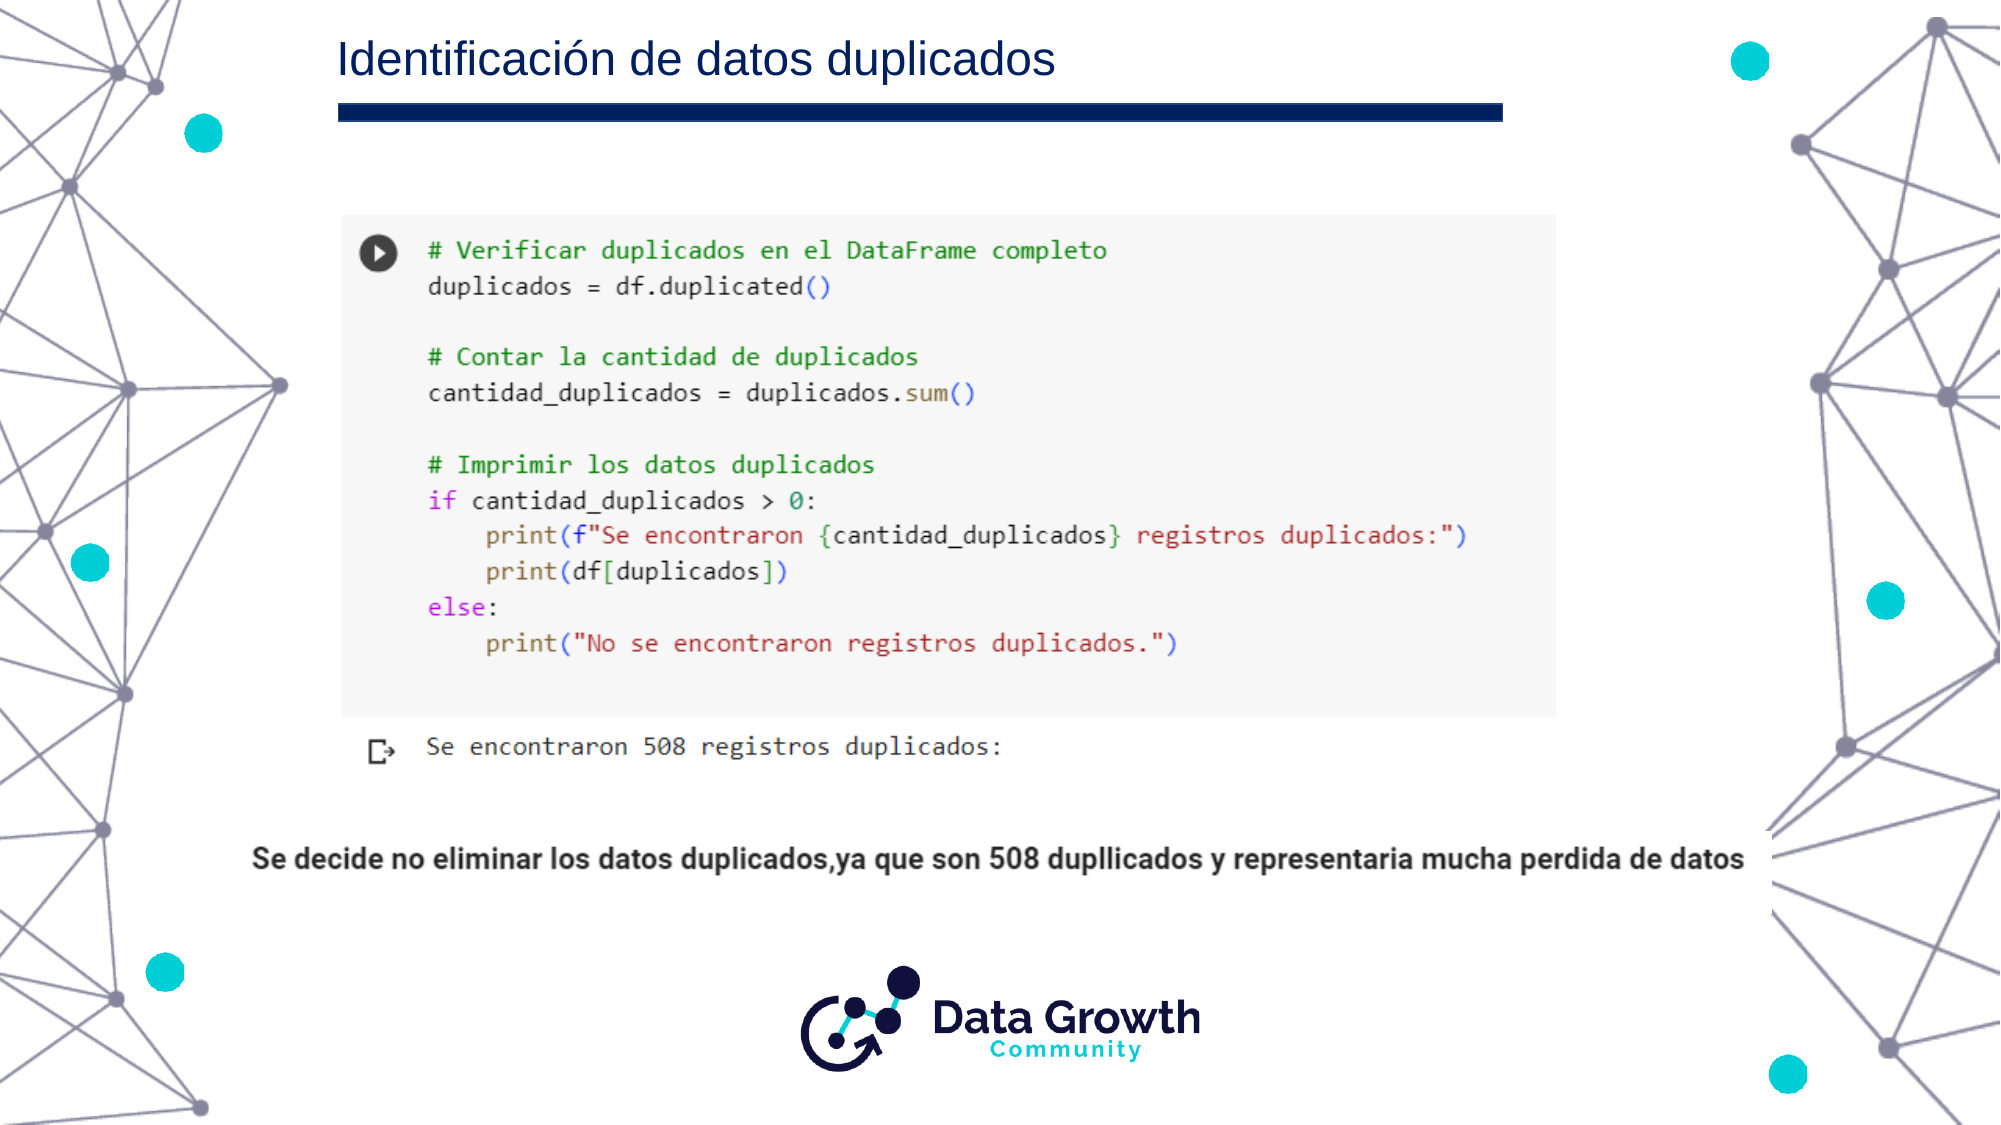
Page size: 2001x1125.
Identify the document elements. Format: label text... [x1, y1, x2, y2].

picture [0, 0, 2000, 1125]
text_box Identificación de datos duplicados [321, 12, 1437, 101]
picture [800, 965, 1200, 1072]
text_box [338, 103, 1503, 121]
picture [342, 211, 1556, 766]
